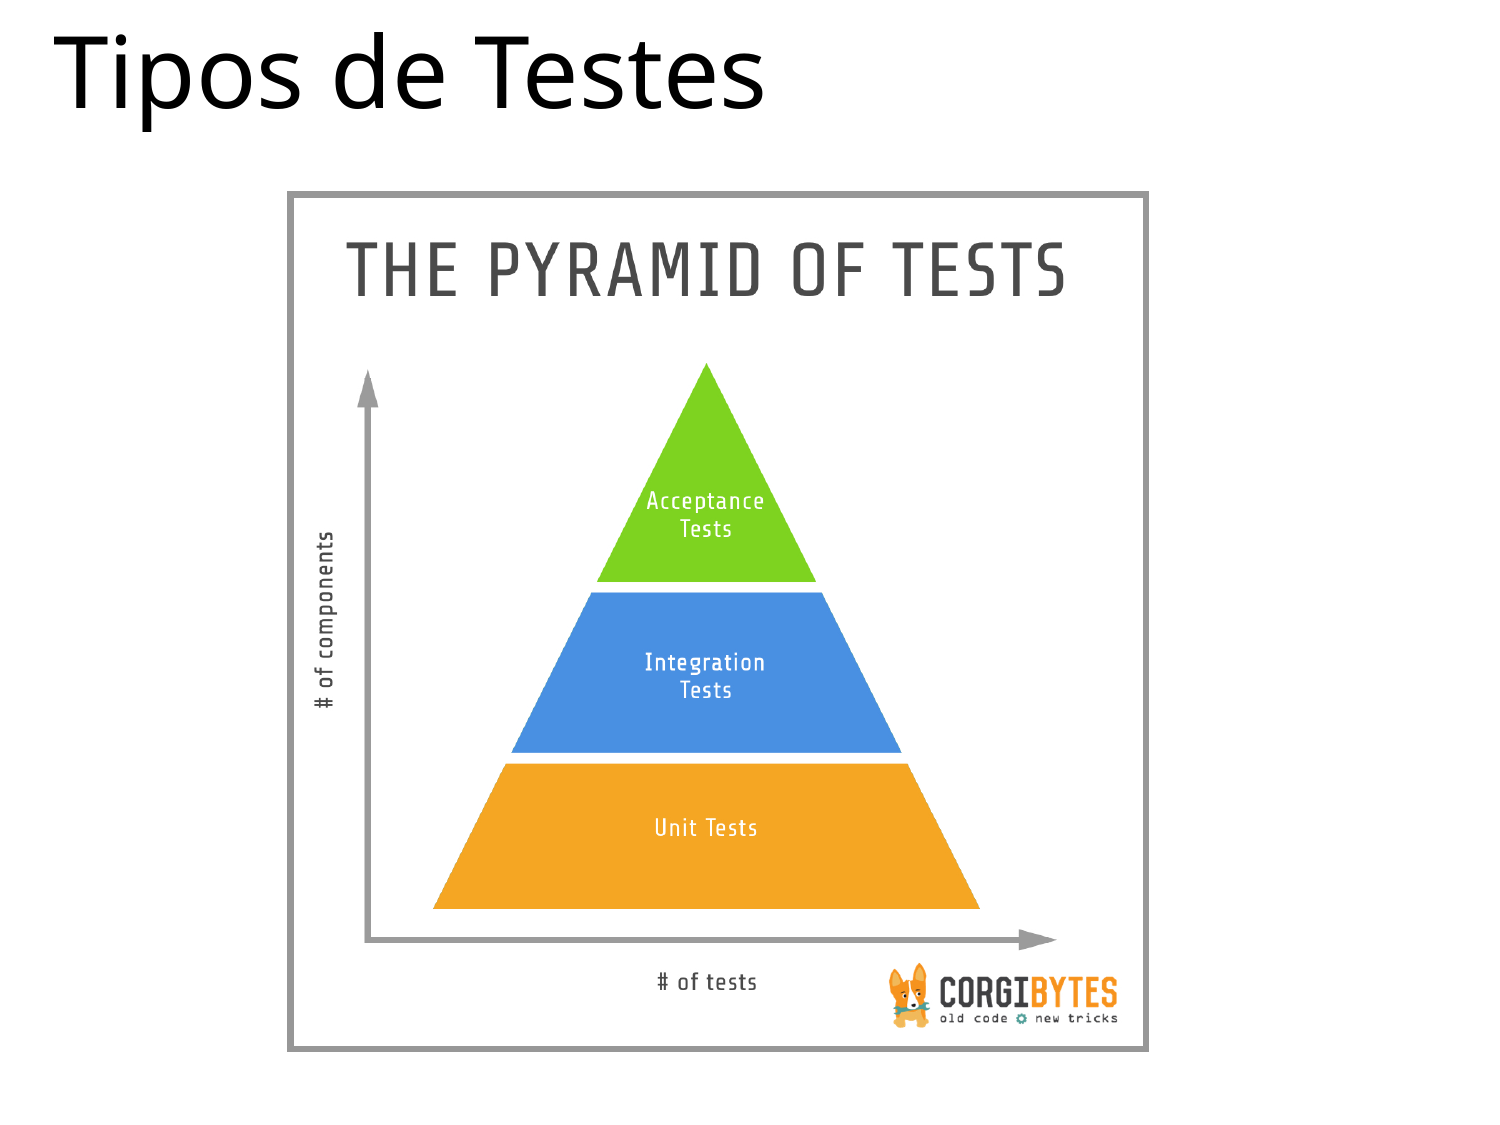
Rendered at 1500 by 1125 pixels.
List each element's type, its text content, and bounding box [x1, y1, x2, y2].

picture [287, 191, 1149, 1052]
title Tipos de Testes [38, 46, 1009, 106]
